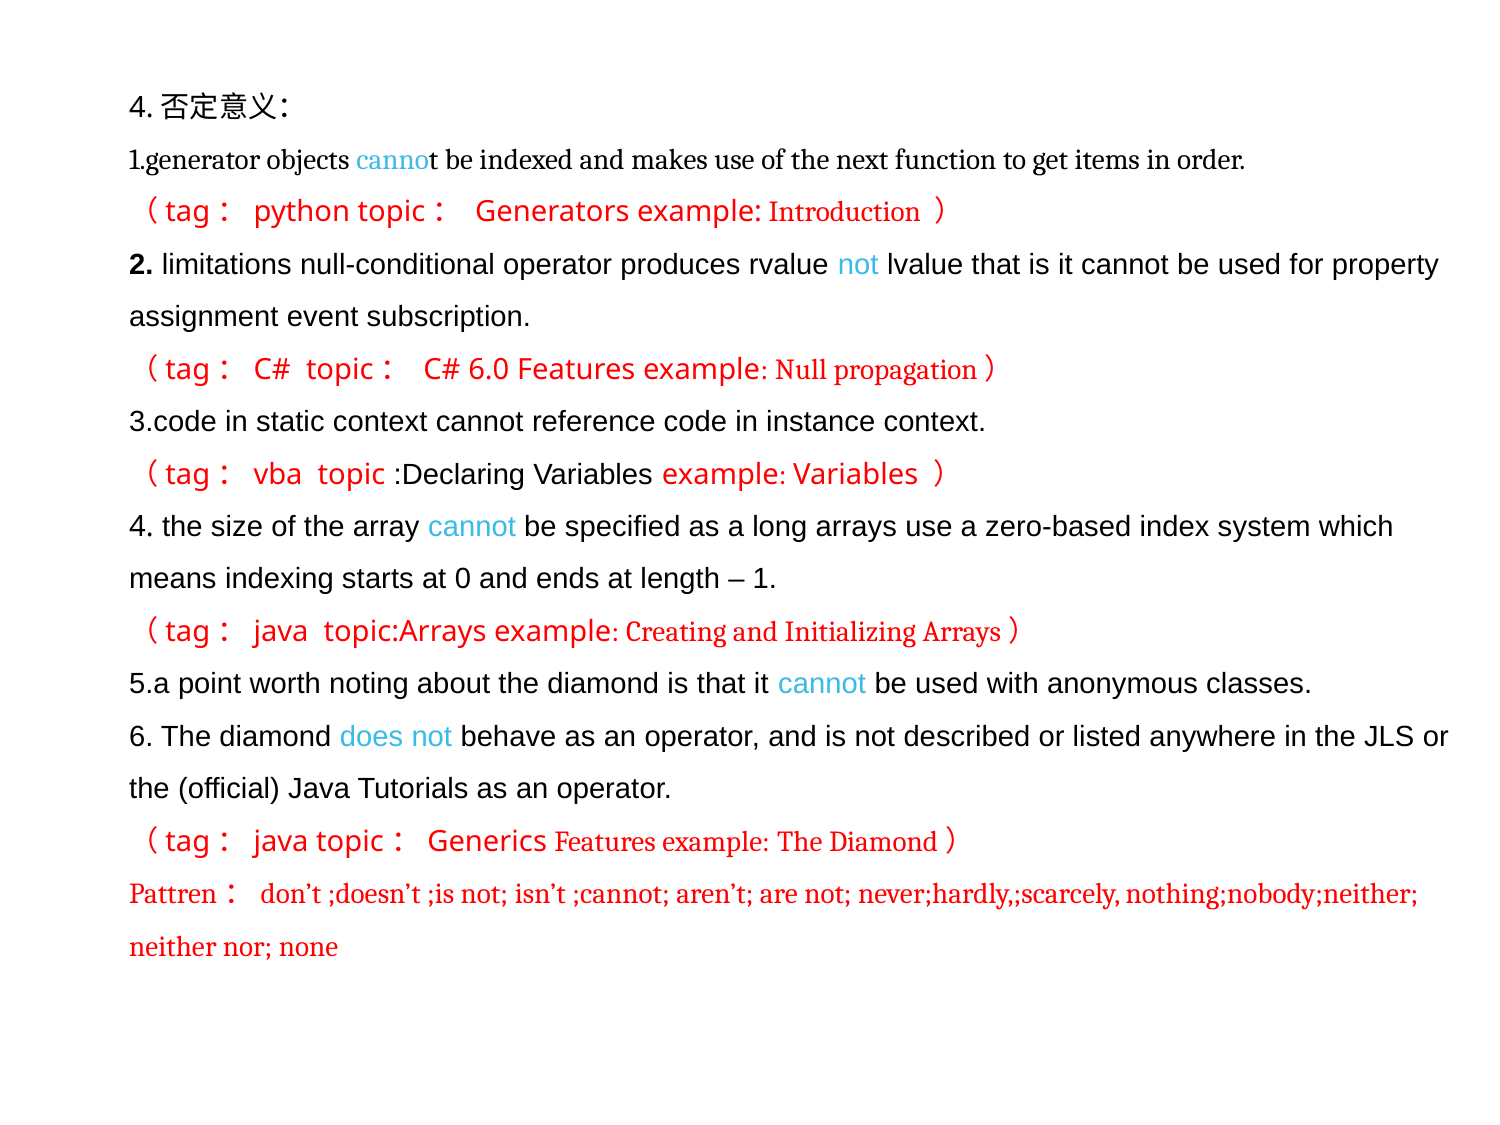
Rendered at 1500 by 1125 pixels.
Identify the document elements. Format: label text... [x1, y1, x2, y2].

text_box 4.否定意义： 1.generator objects cannot be indexed and makes use of the next function to get items in order. （tag：python topic： Generators example: Introduction ） 2. limitations null-conditional operator produces rvalue not lvalue that is it cannot be used for property assignment event subscription. （tag：C# topic： C# 6.0 Features example: Null propagation） 3.code in static context cannot reference code in instance context. （tag：vba topic :Declaring Variables example: Variables ） 4. the size of the array cannot be specified as a long arrays use a zero-based index system which means indexing starts at 0 and ends at length – 1. （tag：java topic:Arrays example: Creating and Initializing Arrays） 5.a point worth noting about the diamond is that it cannot be used with anonymous classes. 6. The diamond does not behave as an operator, and is not described or listed anywhere in the JLS or the (official) Java Tutorials as an operator. （tag：java topic：Generics Features example: The Diamond） Pattren：don’t ;doesn’t ;is not; isn’t ;cannot; aren’t; are not; never;hardly,;scarcely, nothing;nobody;neither; neither nor; none [114, 70, 1500, 1055]
